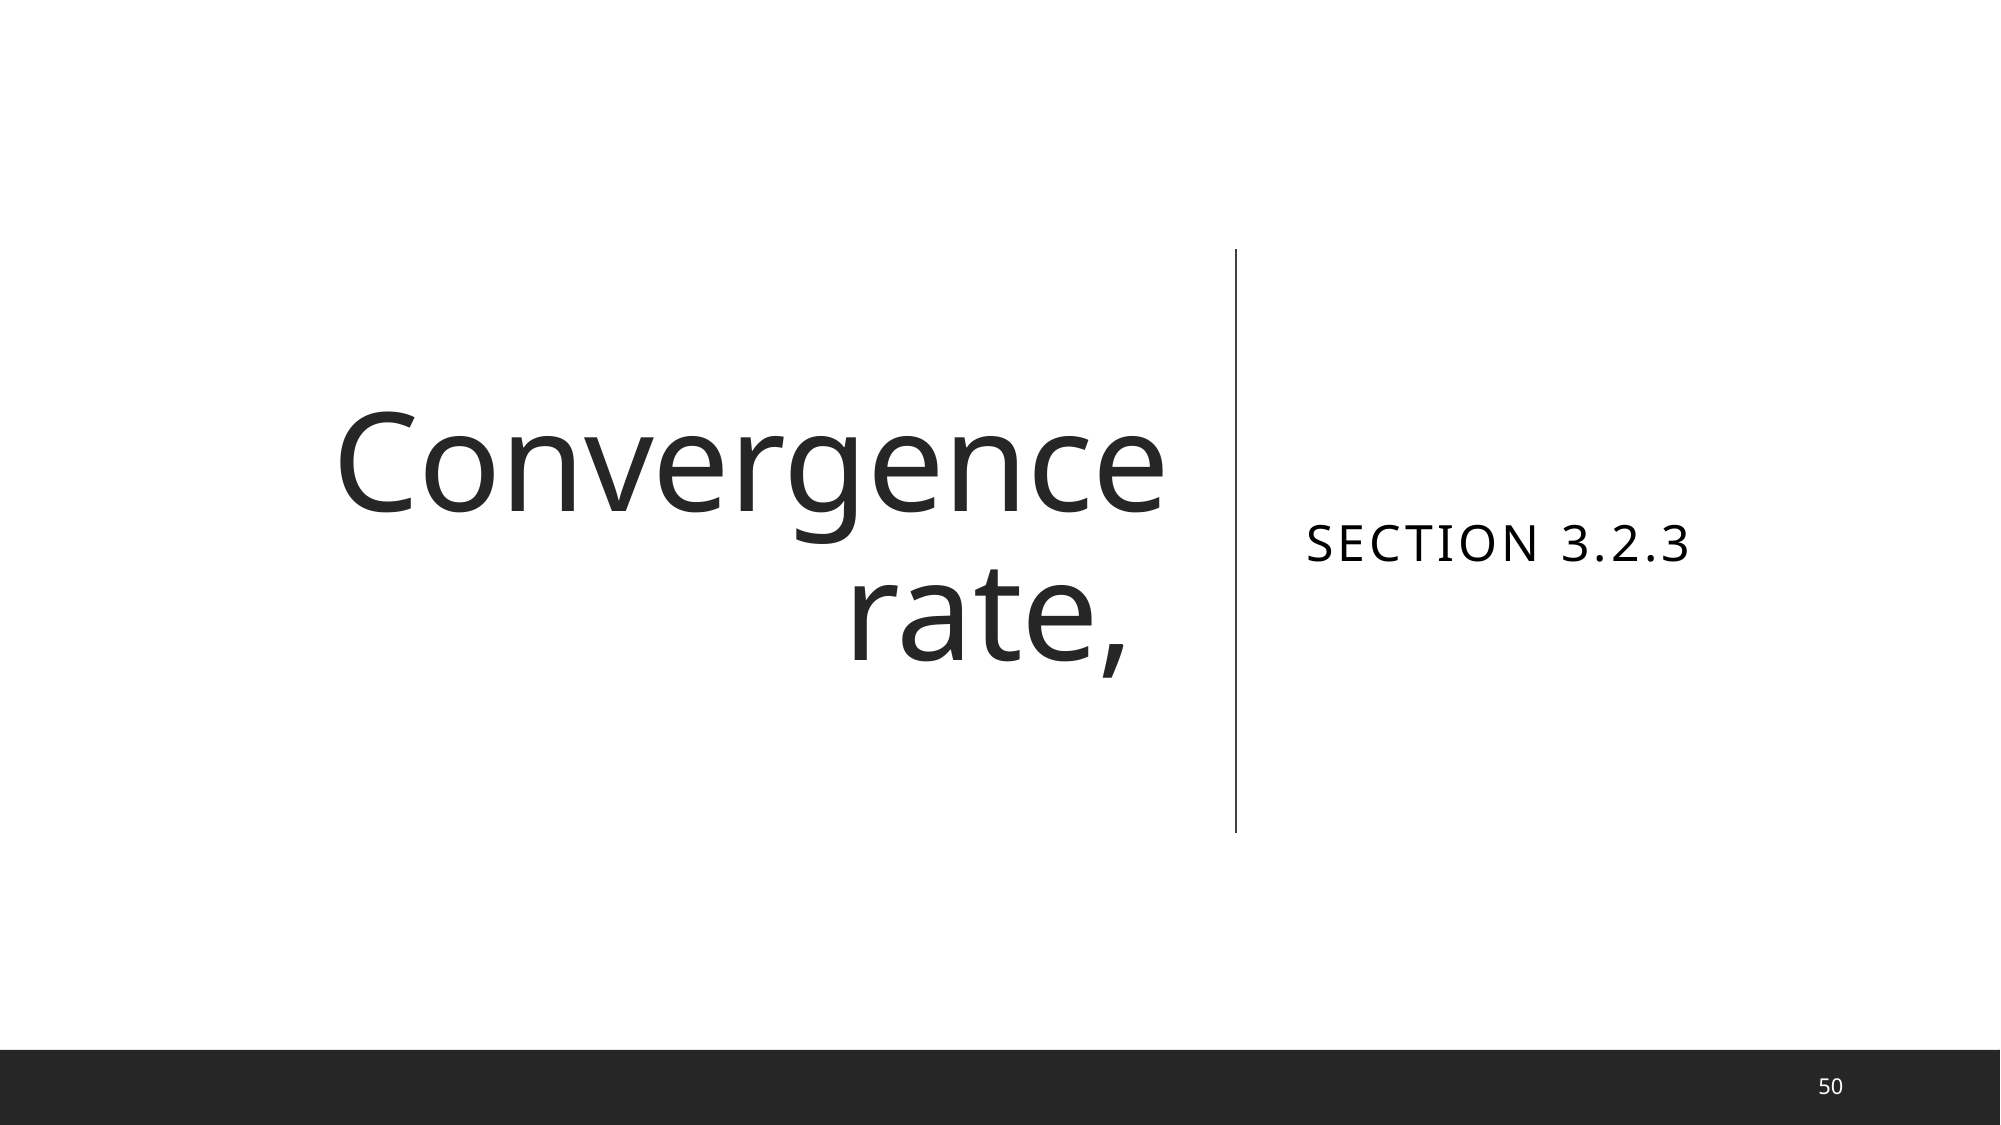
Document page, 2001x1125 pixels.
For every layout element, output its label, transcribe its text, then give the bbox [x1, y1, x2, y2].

text_box [0, 1049, 2000, 1125]
slide_number 50 [1803, 1057, 1932, 1118]
list Section 3.2.3 [1291, 126, 1840, 956]
text_box [0, 0, 2000, 1049]
